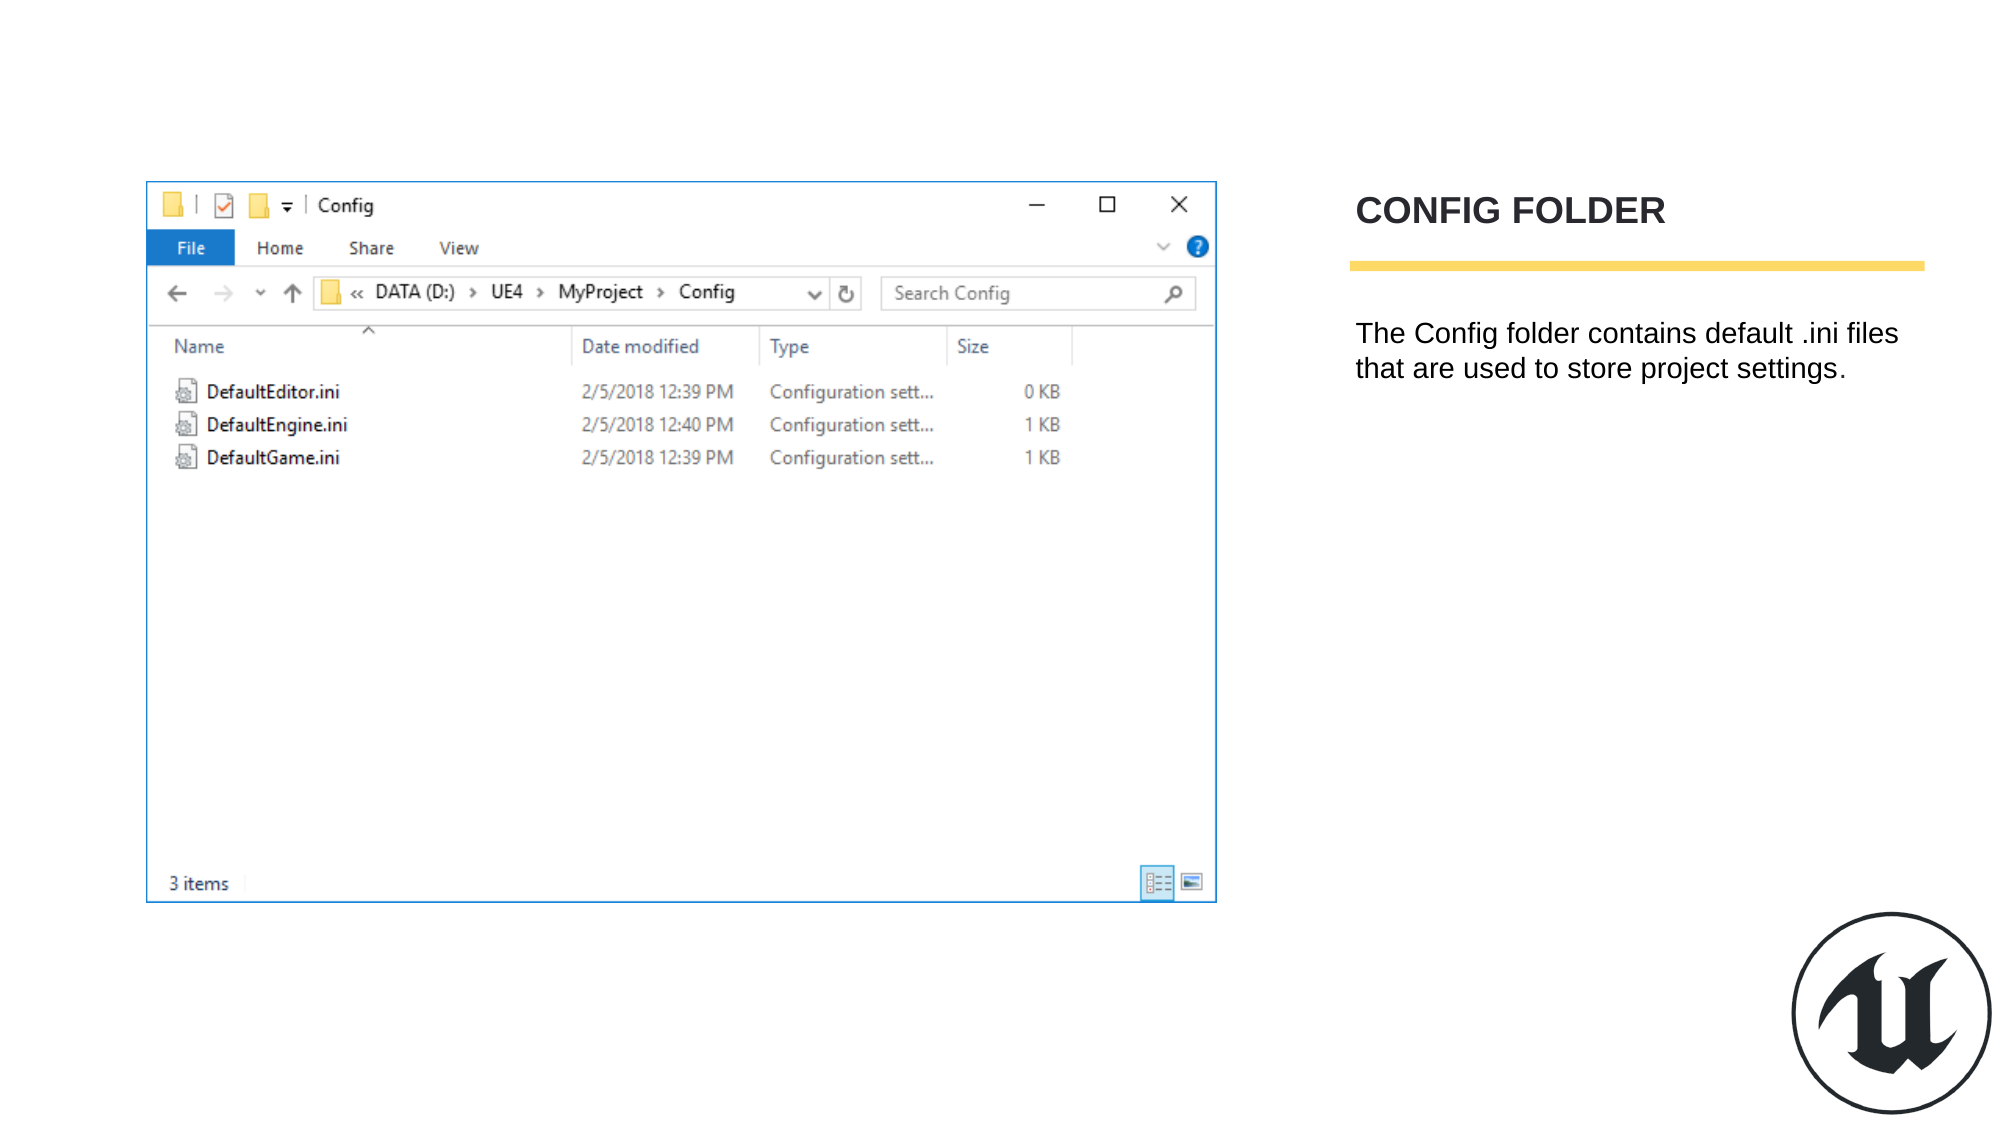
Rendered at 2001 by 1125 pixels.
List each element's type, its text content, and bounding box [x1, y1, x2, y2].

text_box Config Folder [1351, 182, 1931, 236]
picture [146, 181, 1218, 903]
text_box The Config folder contains default .ini files that are used to store project settings. [1351, 310, 1927, 424]
text_box [1349, 260, 1925, 272]
picture [1784, 904, 2000, 1125]
